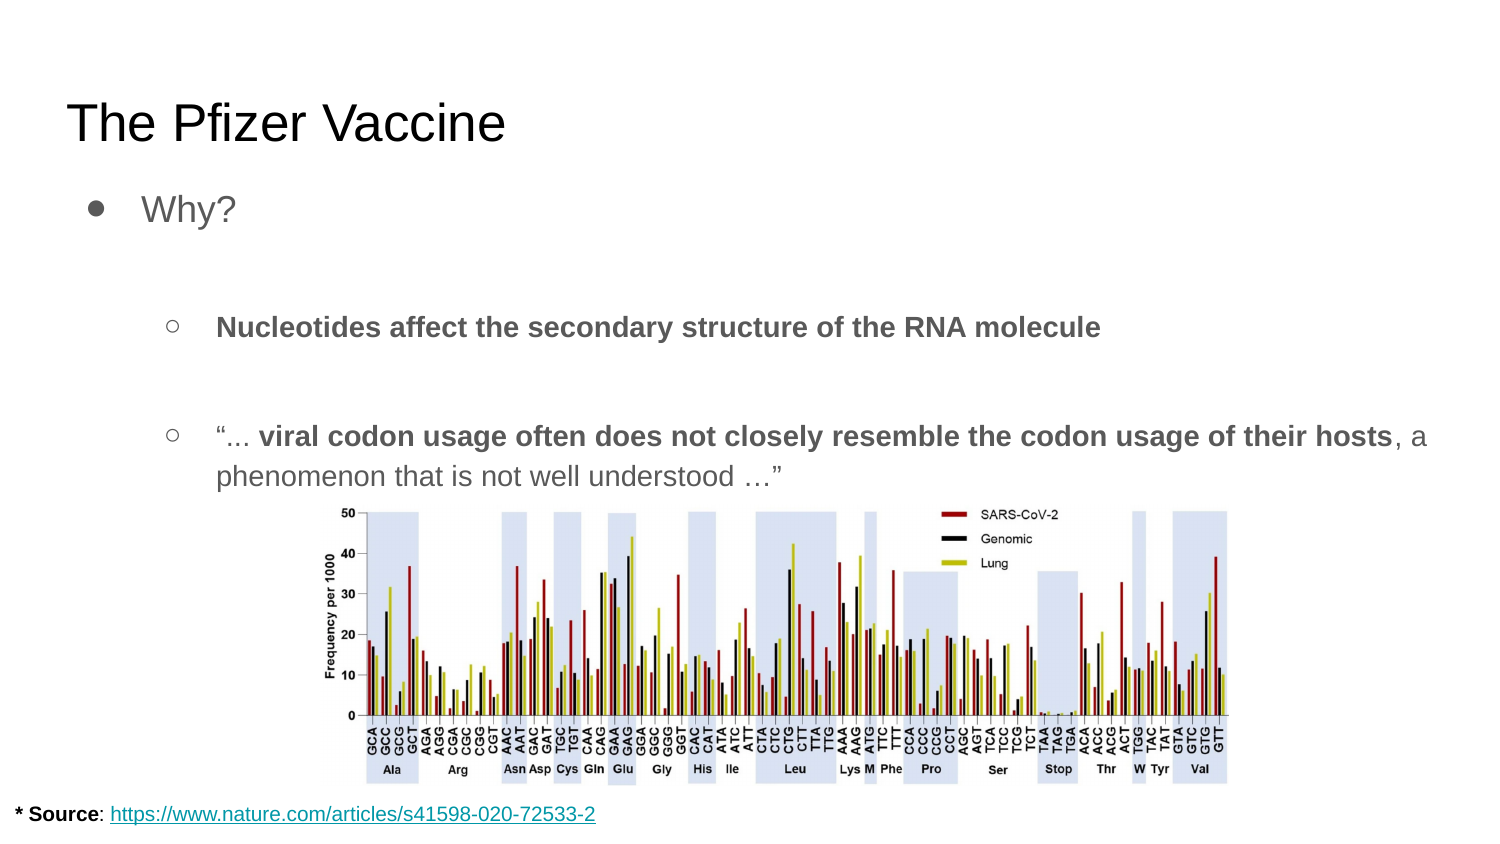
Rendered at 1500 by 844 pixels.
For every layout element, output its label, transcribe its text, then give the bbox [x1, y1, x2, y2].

list Why? Nucleotides affect the secondary structure of the RNA molecule [51, 162, 1449, 376]
title The Pfizer Vaccine [51, 72, 1449, 162]
list “... viral codon usage often does not closely resemble the codon usage of their hosts, a phenomenon that is not well understood …” [51, 396, 1449, 513]
picture [320, 504, 1230, 786]
text_box * Source: https://www.nature.com/articles/s41598-020-72533-2 [0, 788, 1334, 839]
